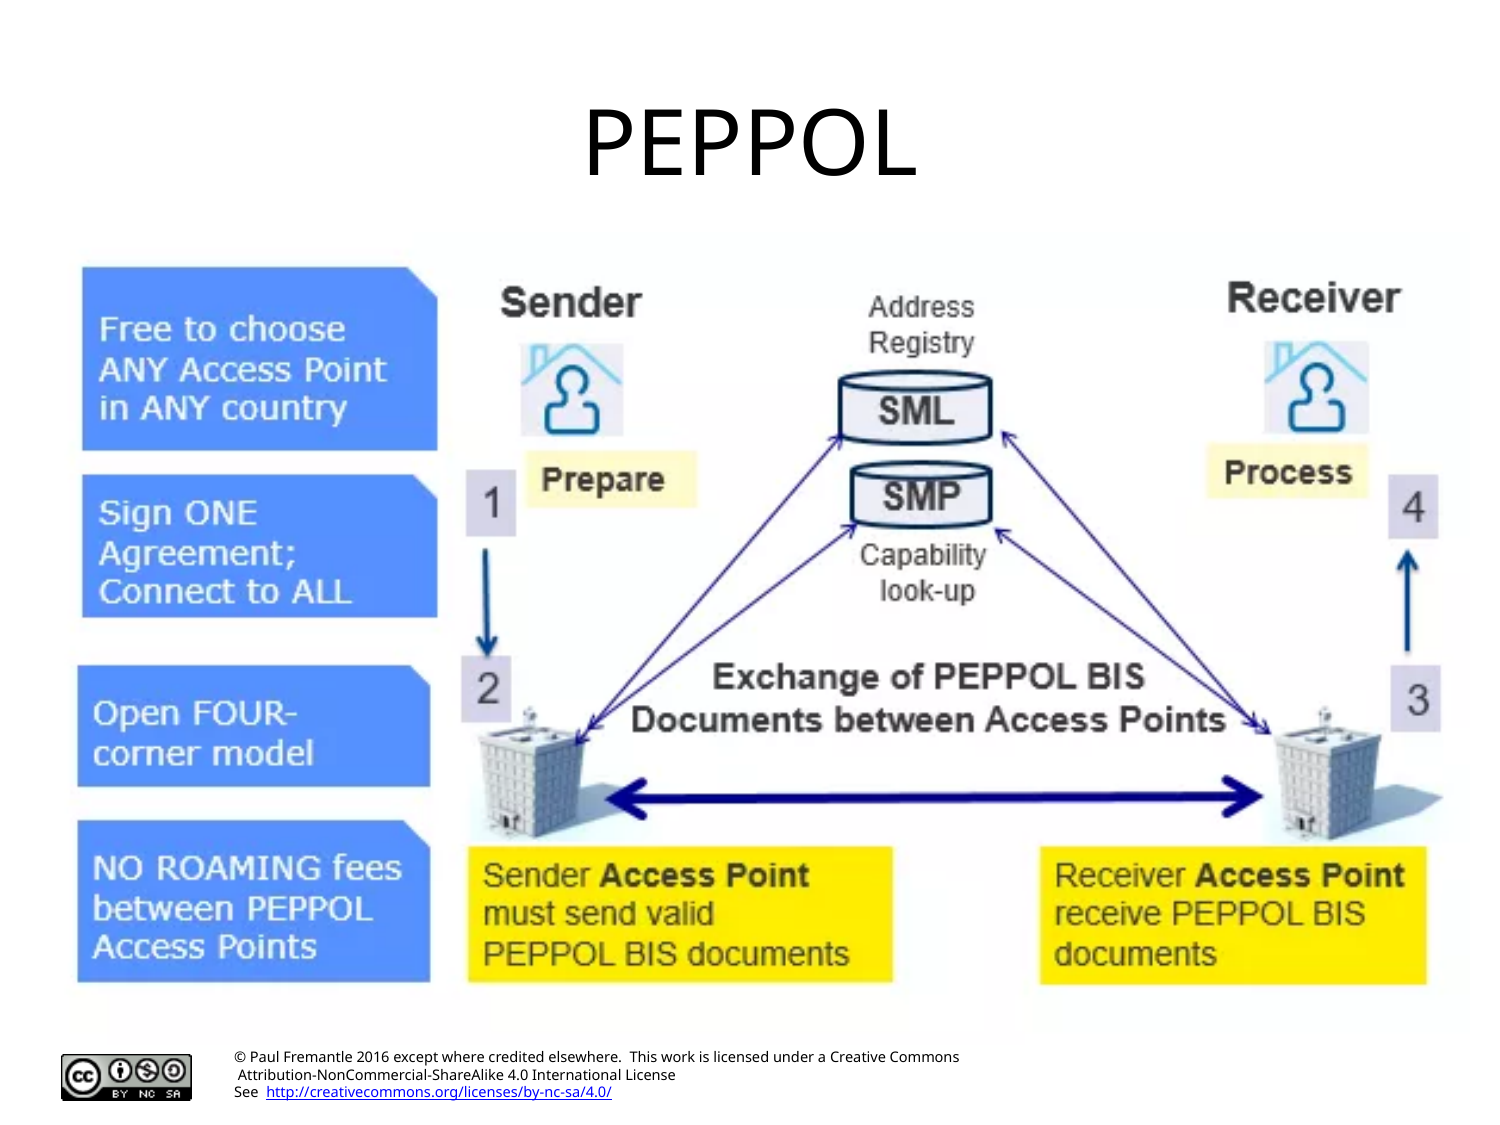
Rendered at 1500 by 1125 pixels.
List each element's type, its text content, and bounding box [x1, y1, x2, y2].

title PEPPOL [75, 45, 1425, 230]
picture [33, 232, 1470, 1045]
picture [61, 1054, 192, 1101]
